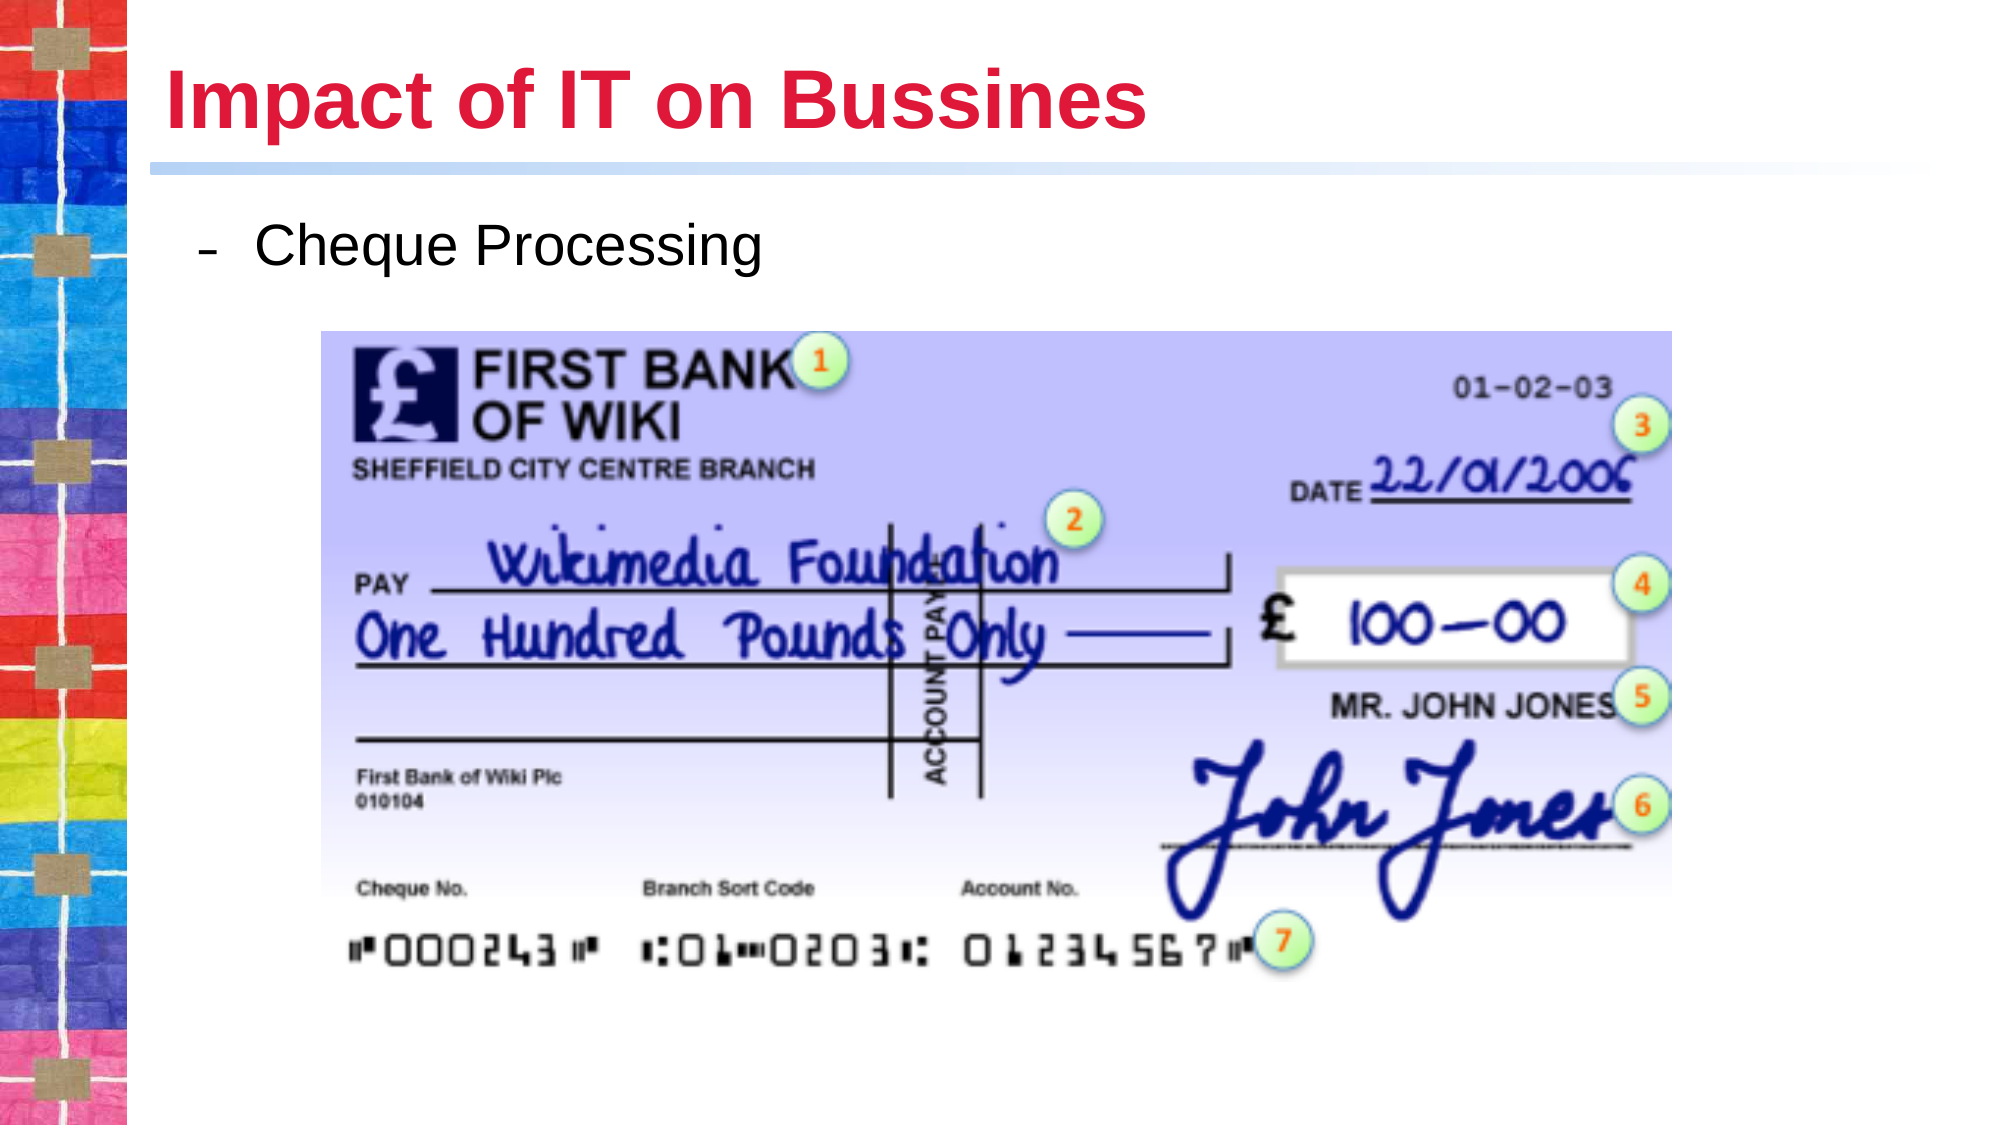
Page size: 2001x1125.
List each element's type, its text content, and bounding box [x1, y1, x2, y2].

list Cheque Processing [183, 200, 1917, 1009]
picture [321, 331, 1672, 982]
picture [0, 0, 127, 1125]
title Impact of IT on Bussines [150, 37, 1950, 175]
